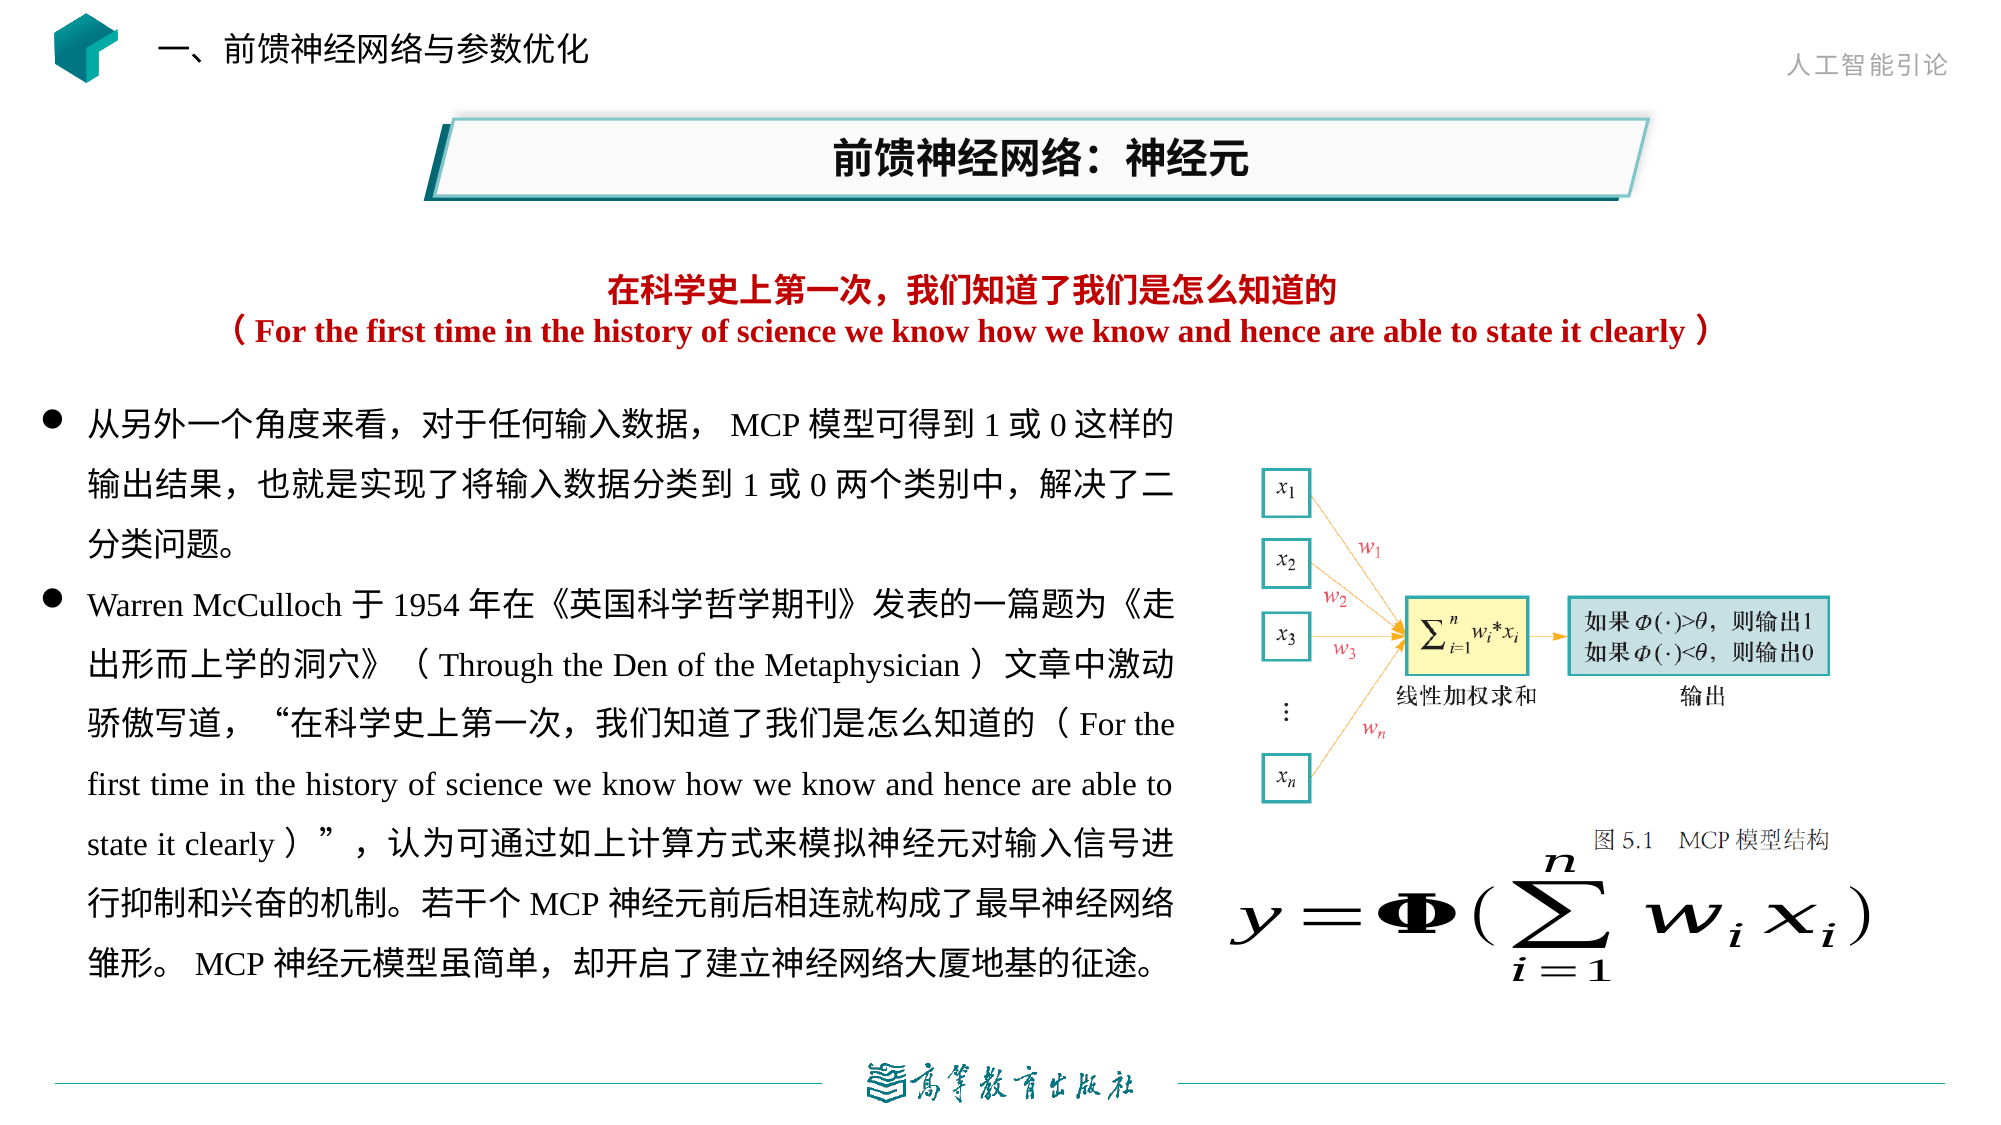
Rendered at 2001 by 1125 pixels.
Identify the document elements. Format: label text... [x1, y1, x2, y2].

picture [867, 1063, 1133, 1103]
text_box 一、前馈神经网络与参数优化 [142, 21, 605, 76]
picture [1232, 424, 1878, 884]
text_box 在科学史上第一次，我们知道了我们是怎么知道的 （For the first time in the history of science we know how we know and hence are able to state it clearly） [198, 262, 1747, 357]
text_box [423, 119, 1649, 201]
